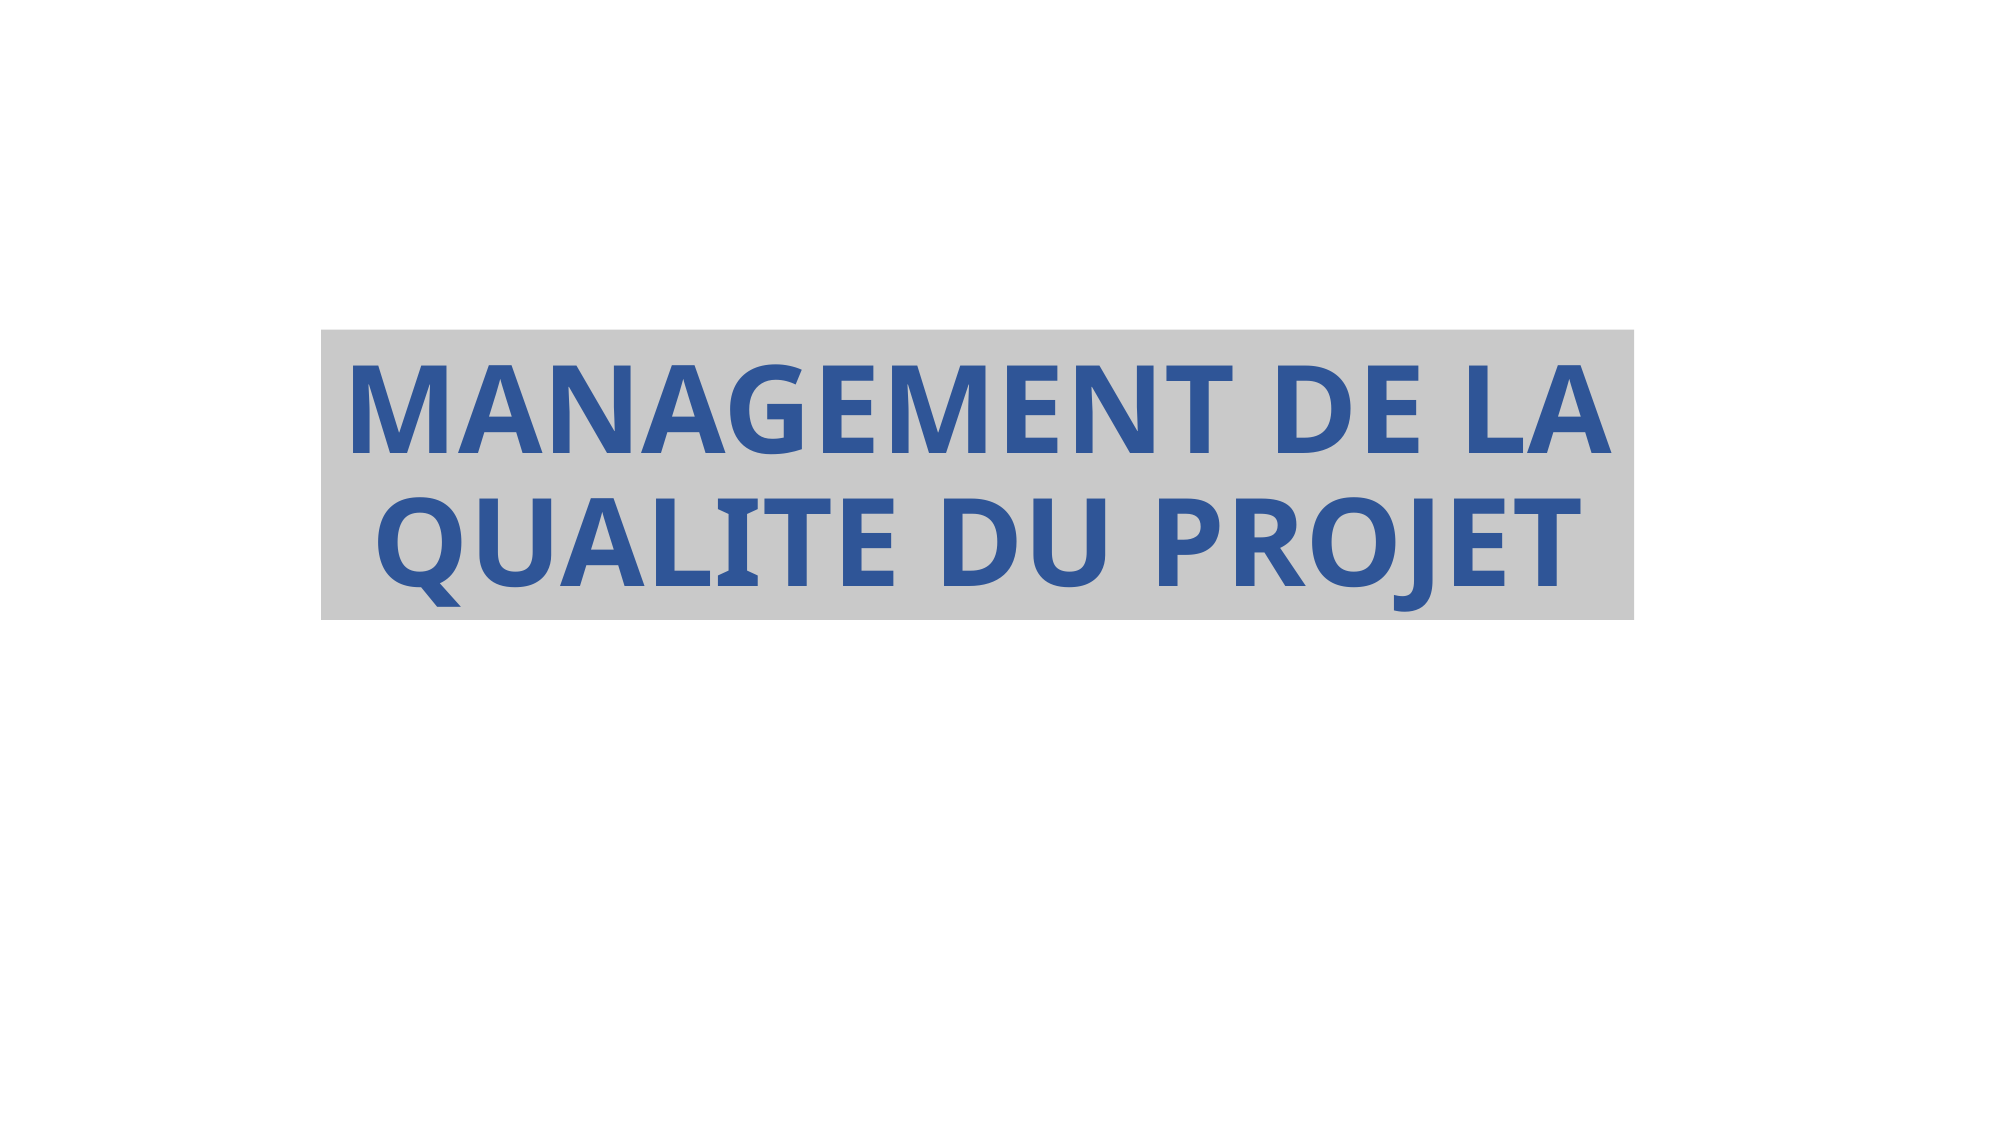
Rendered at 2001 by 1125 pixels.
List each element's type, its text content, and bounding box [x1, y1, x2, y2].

title MANAGEMENT DE LA QUALITE DU PROJET [321, 329, 1635, 620]
